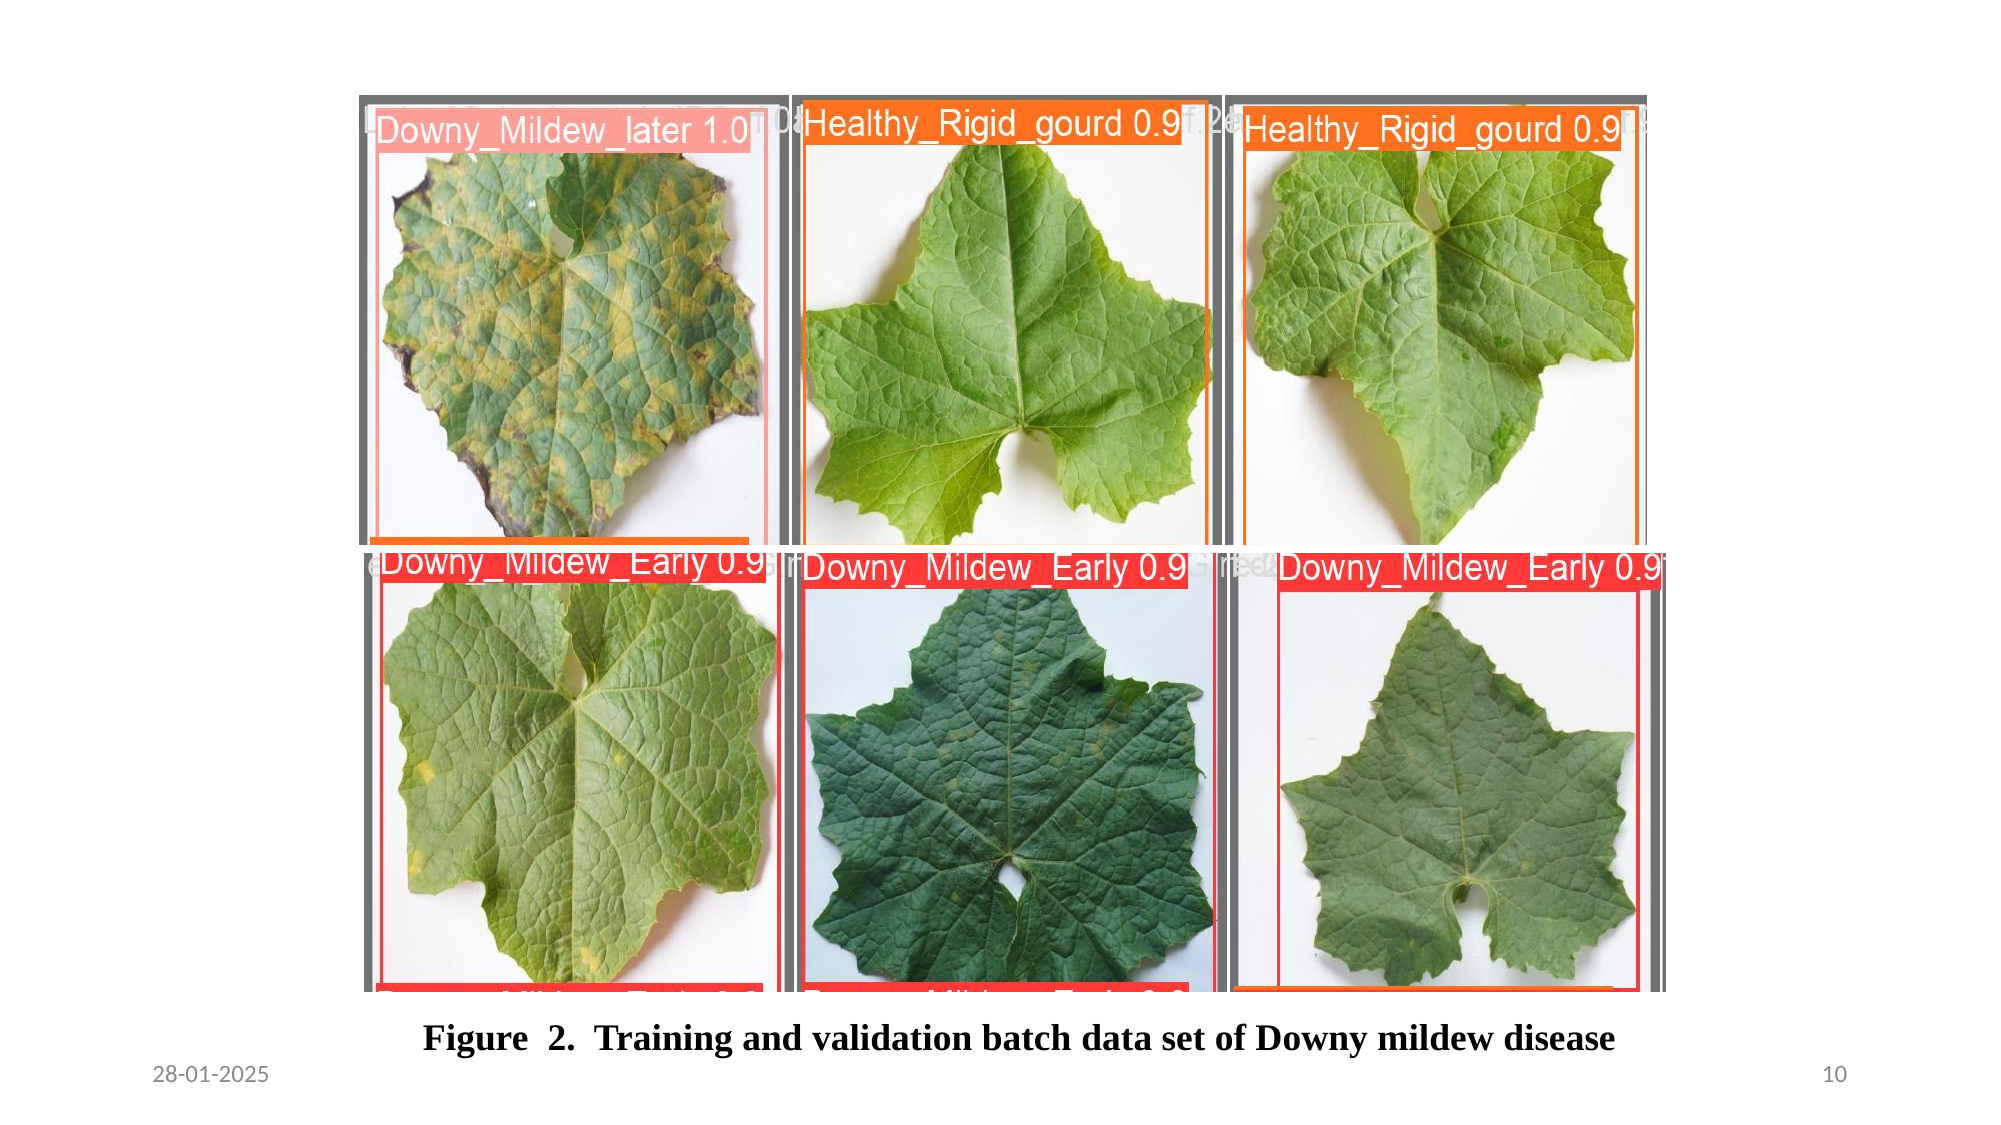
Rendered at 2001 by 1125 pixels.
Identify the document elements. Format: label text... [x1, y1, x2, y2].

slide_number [137, 1042, 588, 1103]
slide_number 10 [1412, 1042, 1863, 1103]
text_box Figure 2. Training and validation batch data set of Downy mildew disease [366, 1002, 1683, 1083]
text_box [357, 93, 1666, 992]
